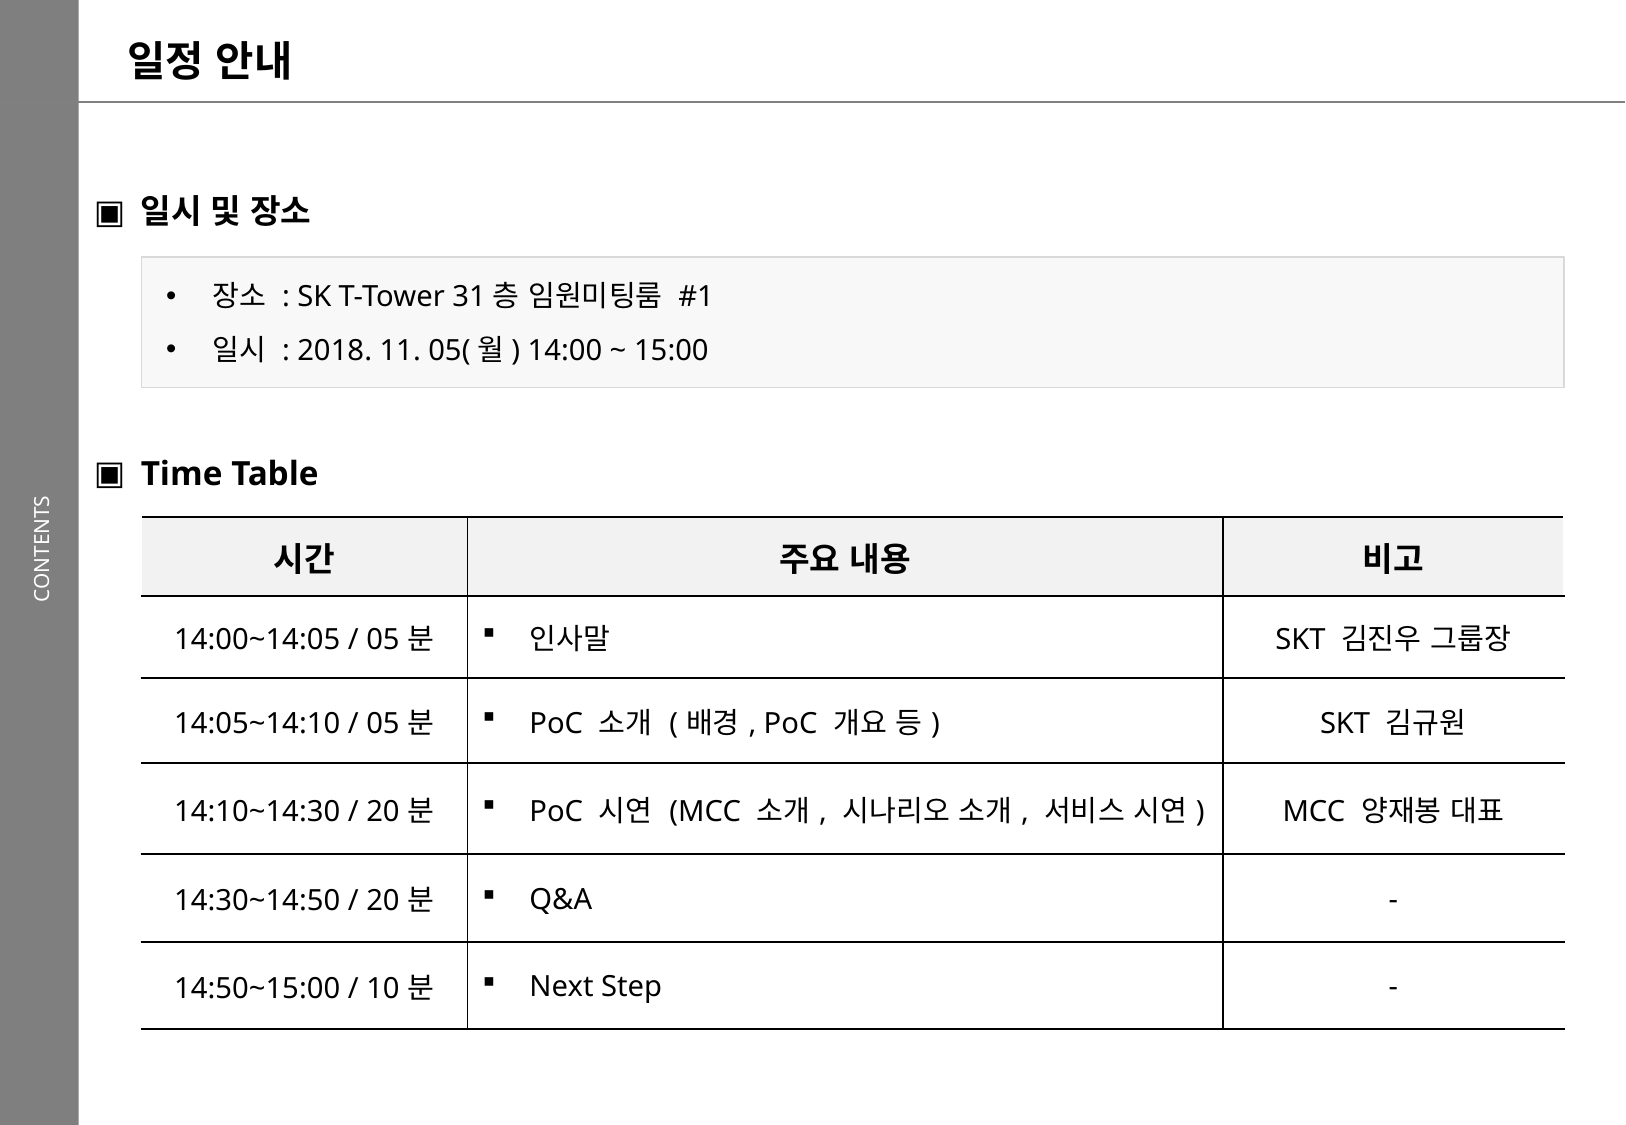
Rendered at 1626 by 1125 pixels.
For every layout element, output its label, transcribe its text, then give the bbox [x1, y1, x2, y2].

text_box 일정 안내 [112, 27, 308, 93]
table_cell SKT 김규원 [1224, 679, 1563, 762]
table_cell PoC 소개 (배경, PoC 개요 등) [468, 679, 1222, 762]
table_cell Q&A [468, 855, 1222, 941]
table_cell - [1224, 855, 1563, 941]
text_box [0, 0, 81, 101]
text_box [0, 111, 81, 1125]
table_header 시간 [142, 518, 467, 595]
table_cell 14:00~14:05 / 05분 [142, 597, 467, 677]
table_header 비고 [1224, 518, 1563, 595]
table_cell SKT 김진우 그룹장 [1224, 597, 1563, 677]
table_cell MCC 양재봉 대표 [1224, 764, 1563, 853]
table_cell PoC 시연 (MCC 소개, 시나리오 소개, 서비스 시연) [468, 764, 1222, 853]
table_cell - [1224, 943, 1563, 1028]
table_cell Next Step [468, 943, 1222, 1028]
text_box 일시 및 장소 [79, 183, 532, 238]
text_box Time Table [79, 444, 532, 499]
table_cell 인사말 [468, 597, 1222, 677]
text_box 장소 : SK T-Tower 31층 임원미팅룸 #1 일시 : 2018. 11. 05(월) 14:00 ~ 15:00 [141, 257, 1565, 388]
text_box CONTENTS [20, 480, 61, 617]
table_cell 14:50~15:00 / 10분 [142, 943, 467, 1028]
table_cell 14:05~14:10 / 05분 [142, 679, 467, 762]
table_cell 14:10~14:30 / 20분 [142, 764, 467, 853]
table_cell 14:30~14:50 / 20분 [142, 855, 467, 941]
table_header 주요 내용 [468, 518, 1222, 595]
